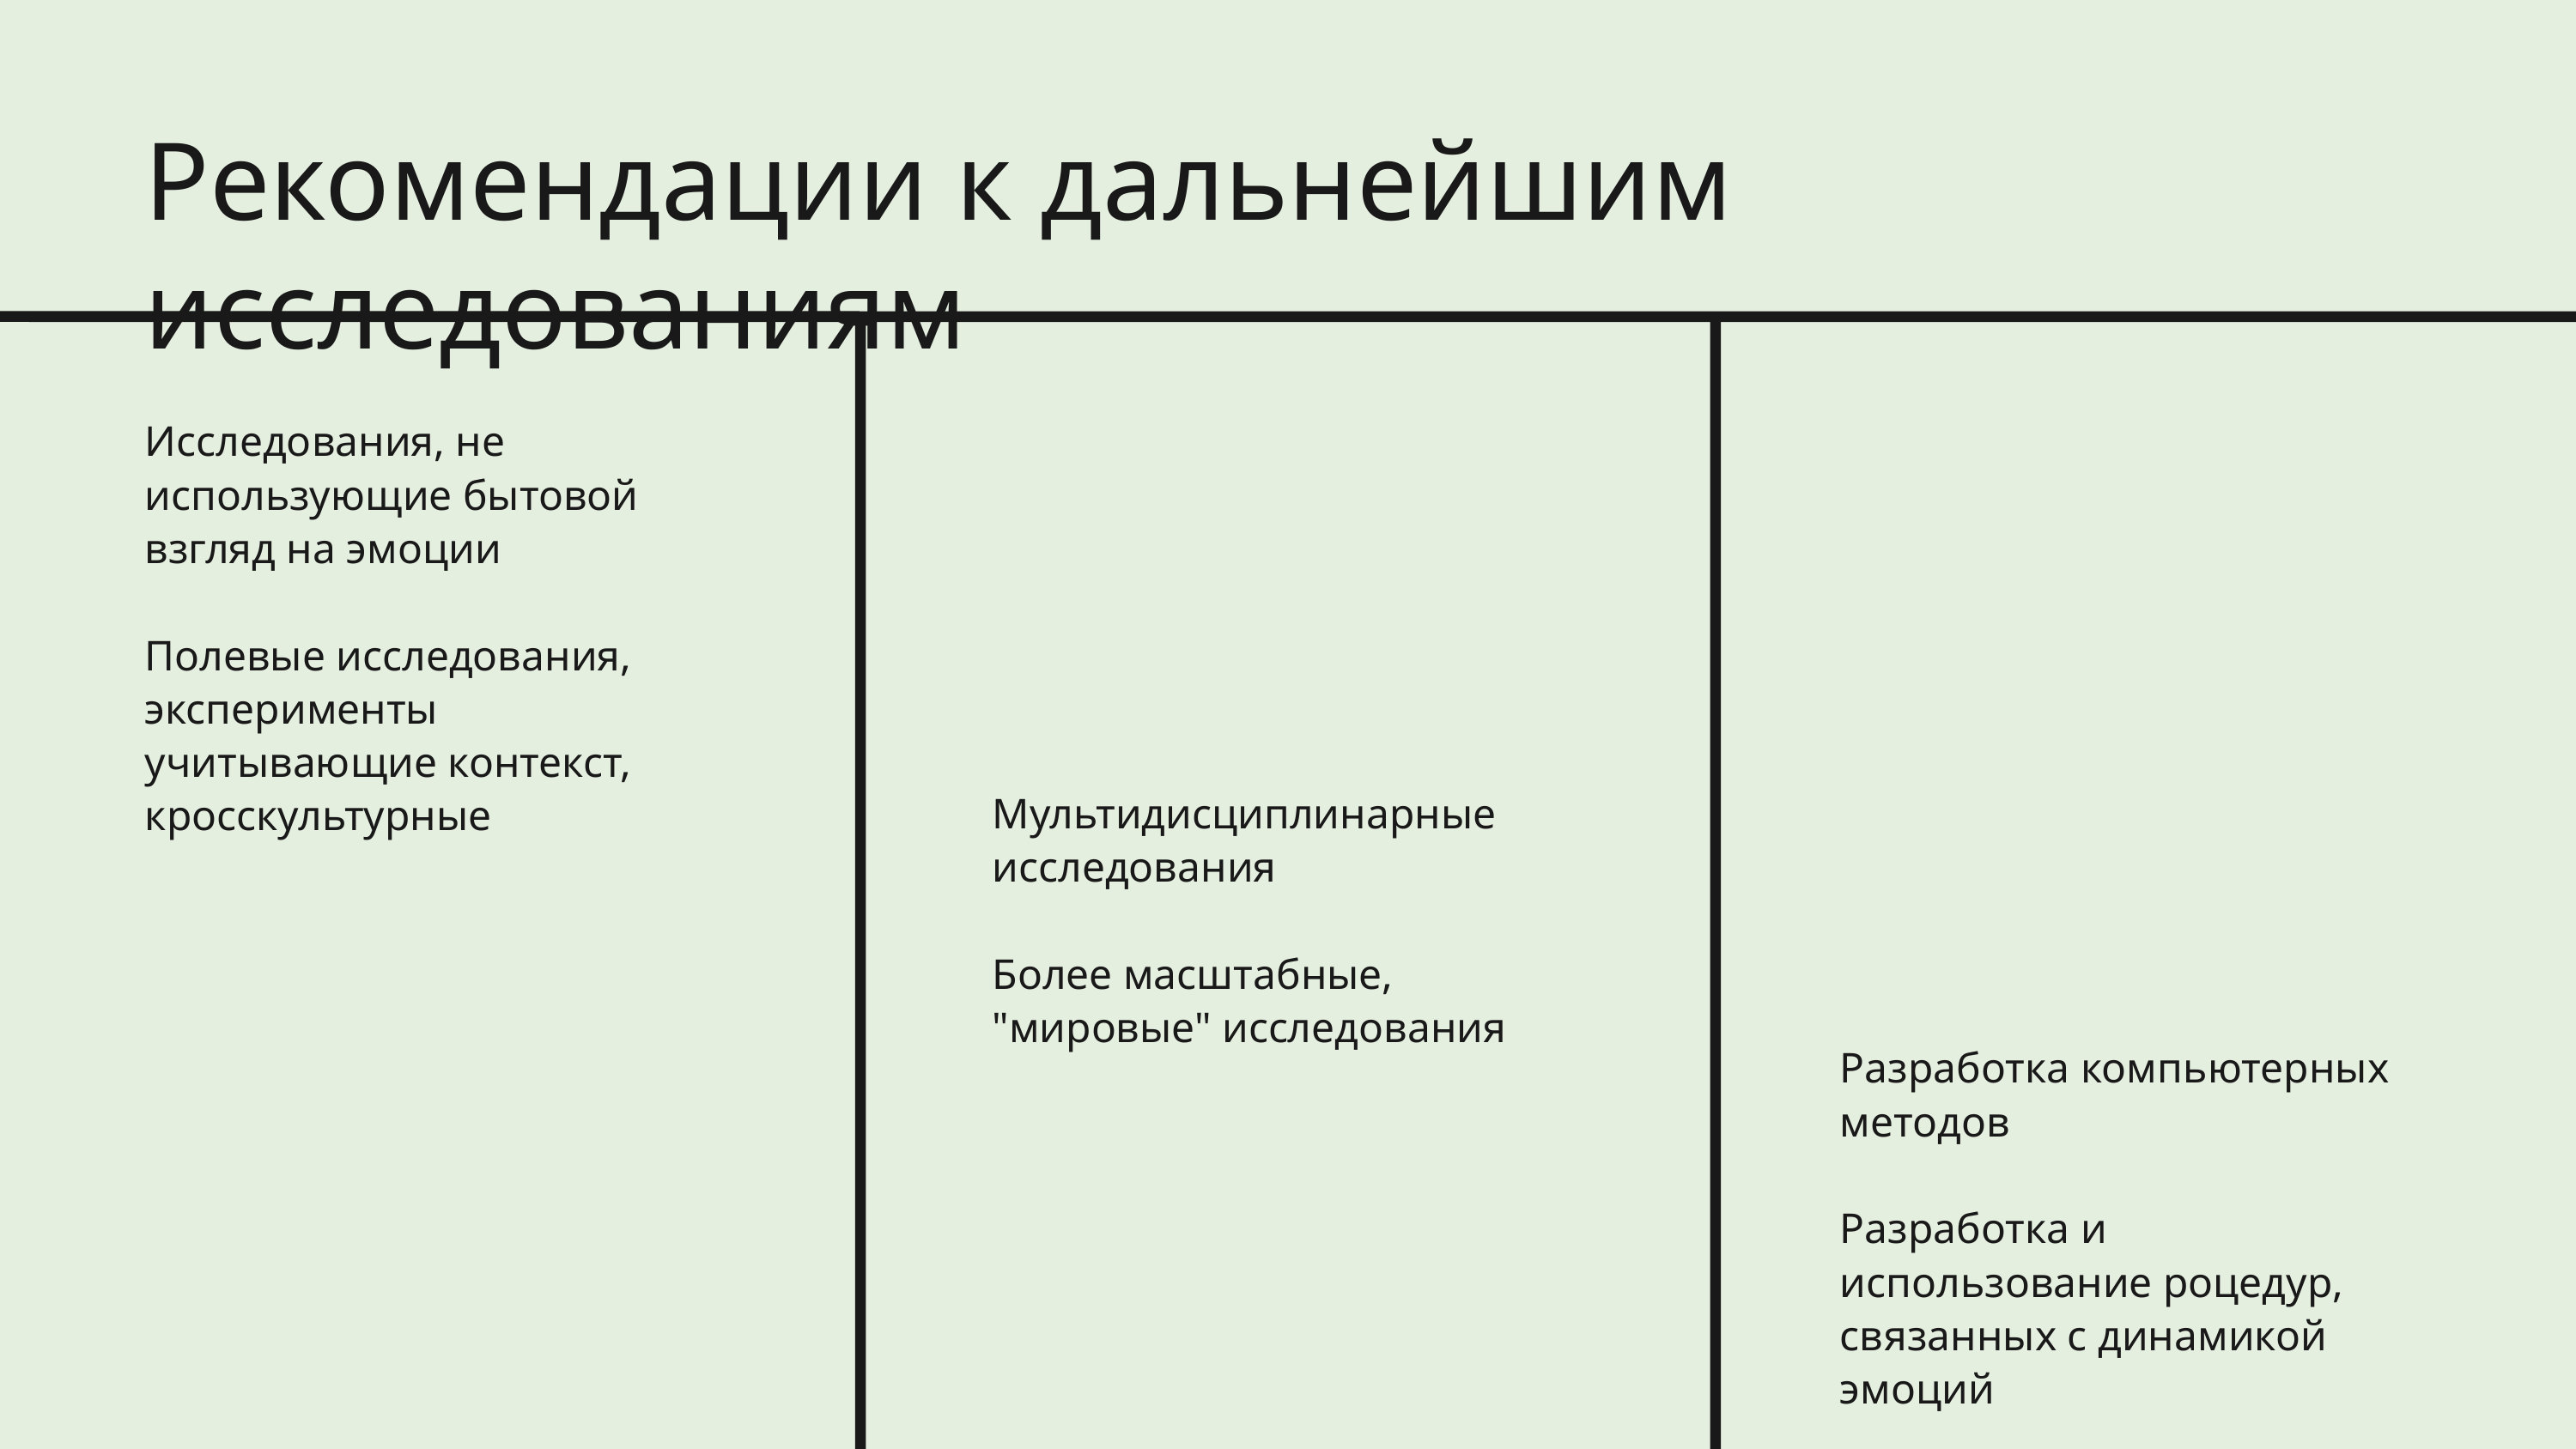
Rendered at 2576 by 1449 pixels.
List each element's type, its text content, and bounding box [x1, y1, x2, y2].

text_box Разработка компьютерных методов Разработка и использование роцедур, связанных с динамикой эмоций [1839, 1038, 2432, 1413]
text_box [144, 290, 737, 848]
text_box Рекомендации к дальнейшим исследованиям [144, 112, 2542, 371]
text_box Мультидисциплинарные исследования Более масштабные, "мировые" исследования [992, 783, 1584, 1158]
